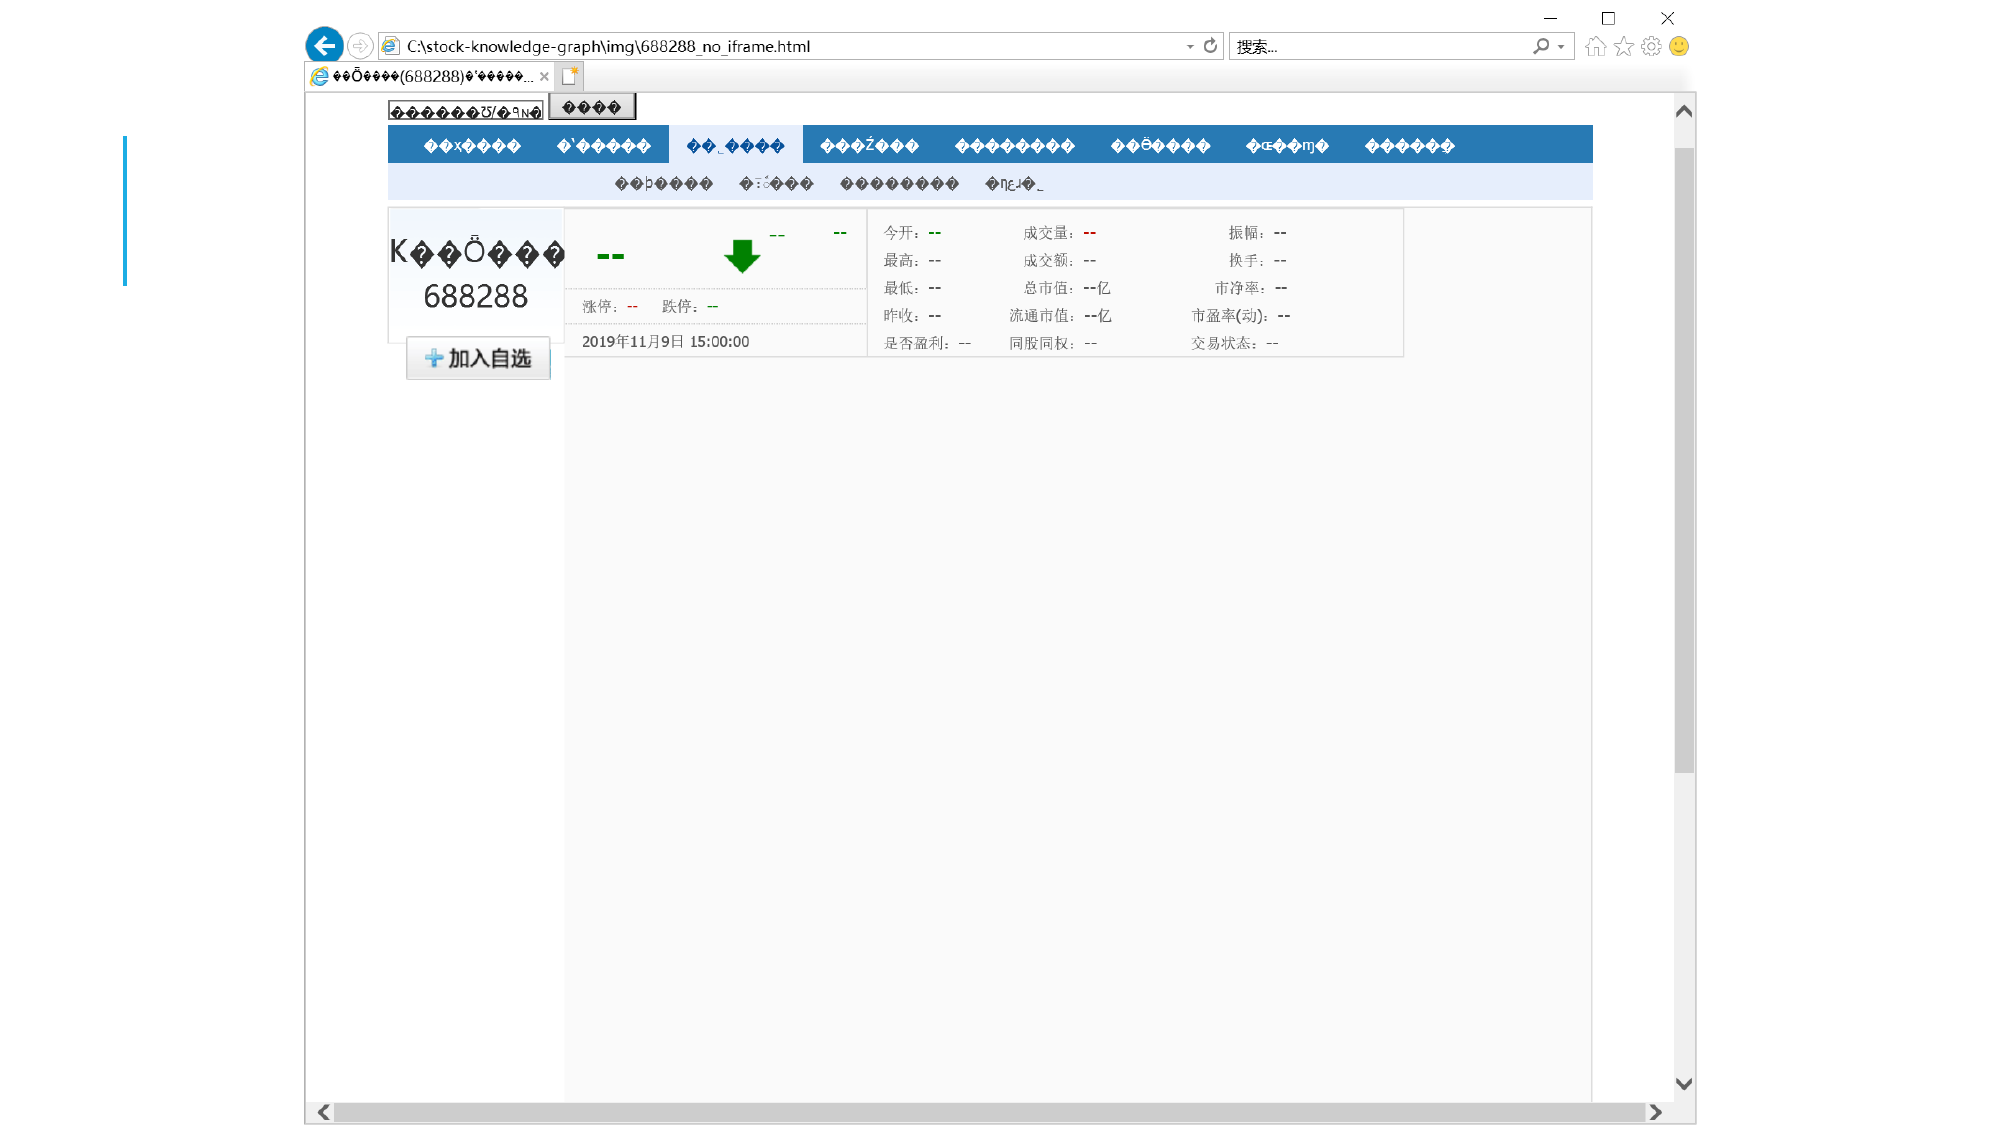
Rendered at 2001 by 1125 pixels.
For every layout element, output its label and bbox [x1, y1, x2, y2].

picture [302, 0, 1697, 1125]
